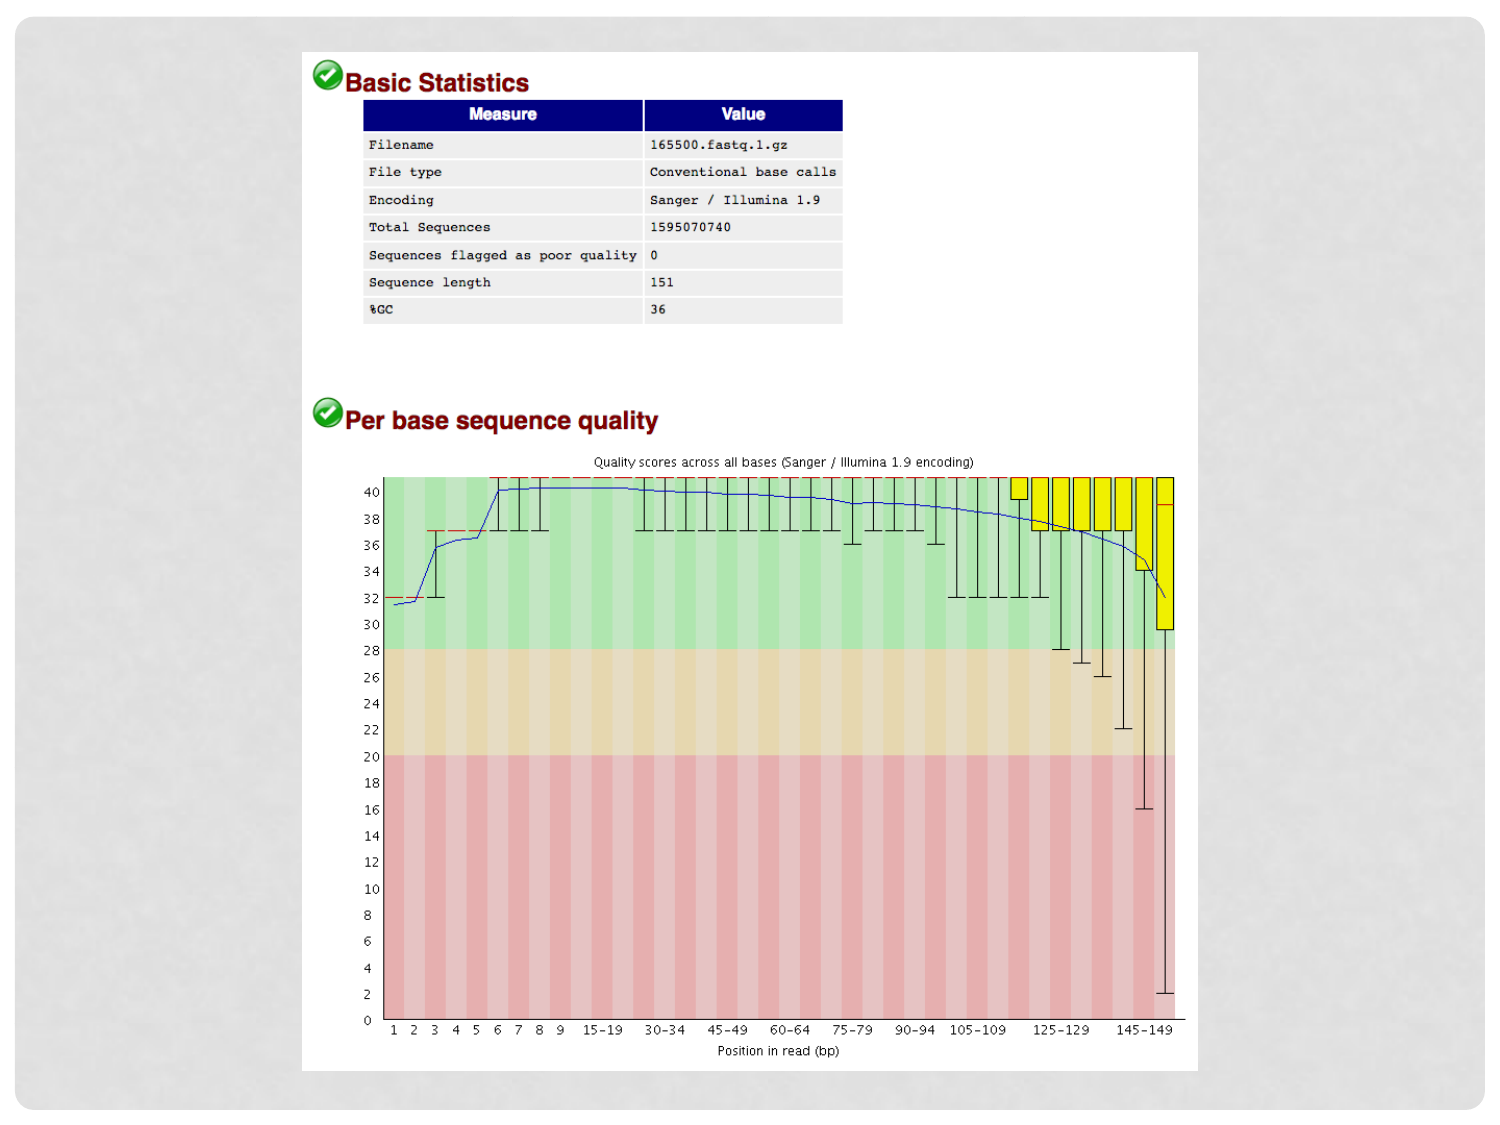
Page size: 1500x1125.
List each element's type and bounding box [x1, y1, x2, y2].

picture [301, 51, 1199, 1072]
